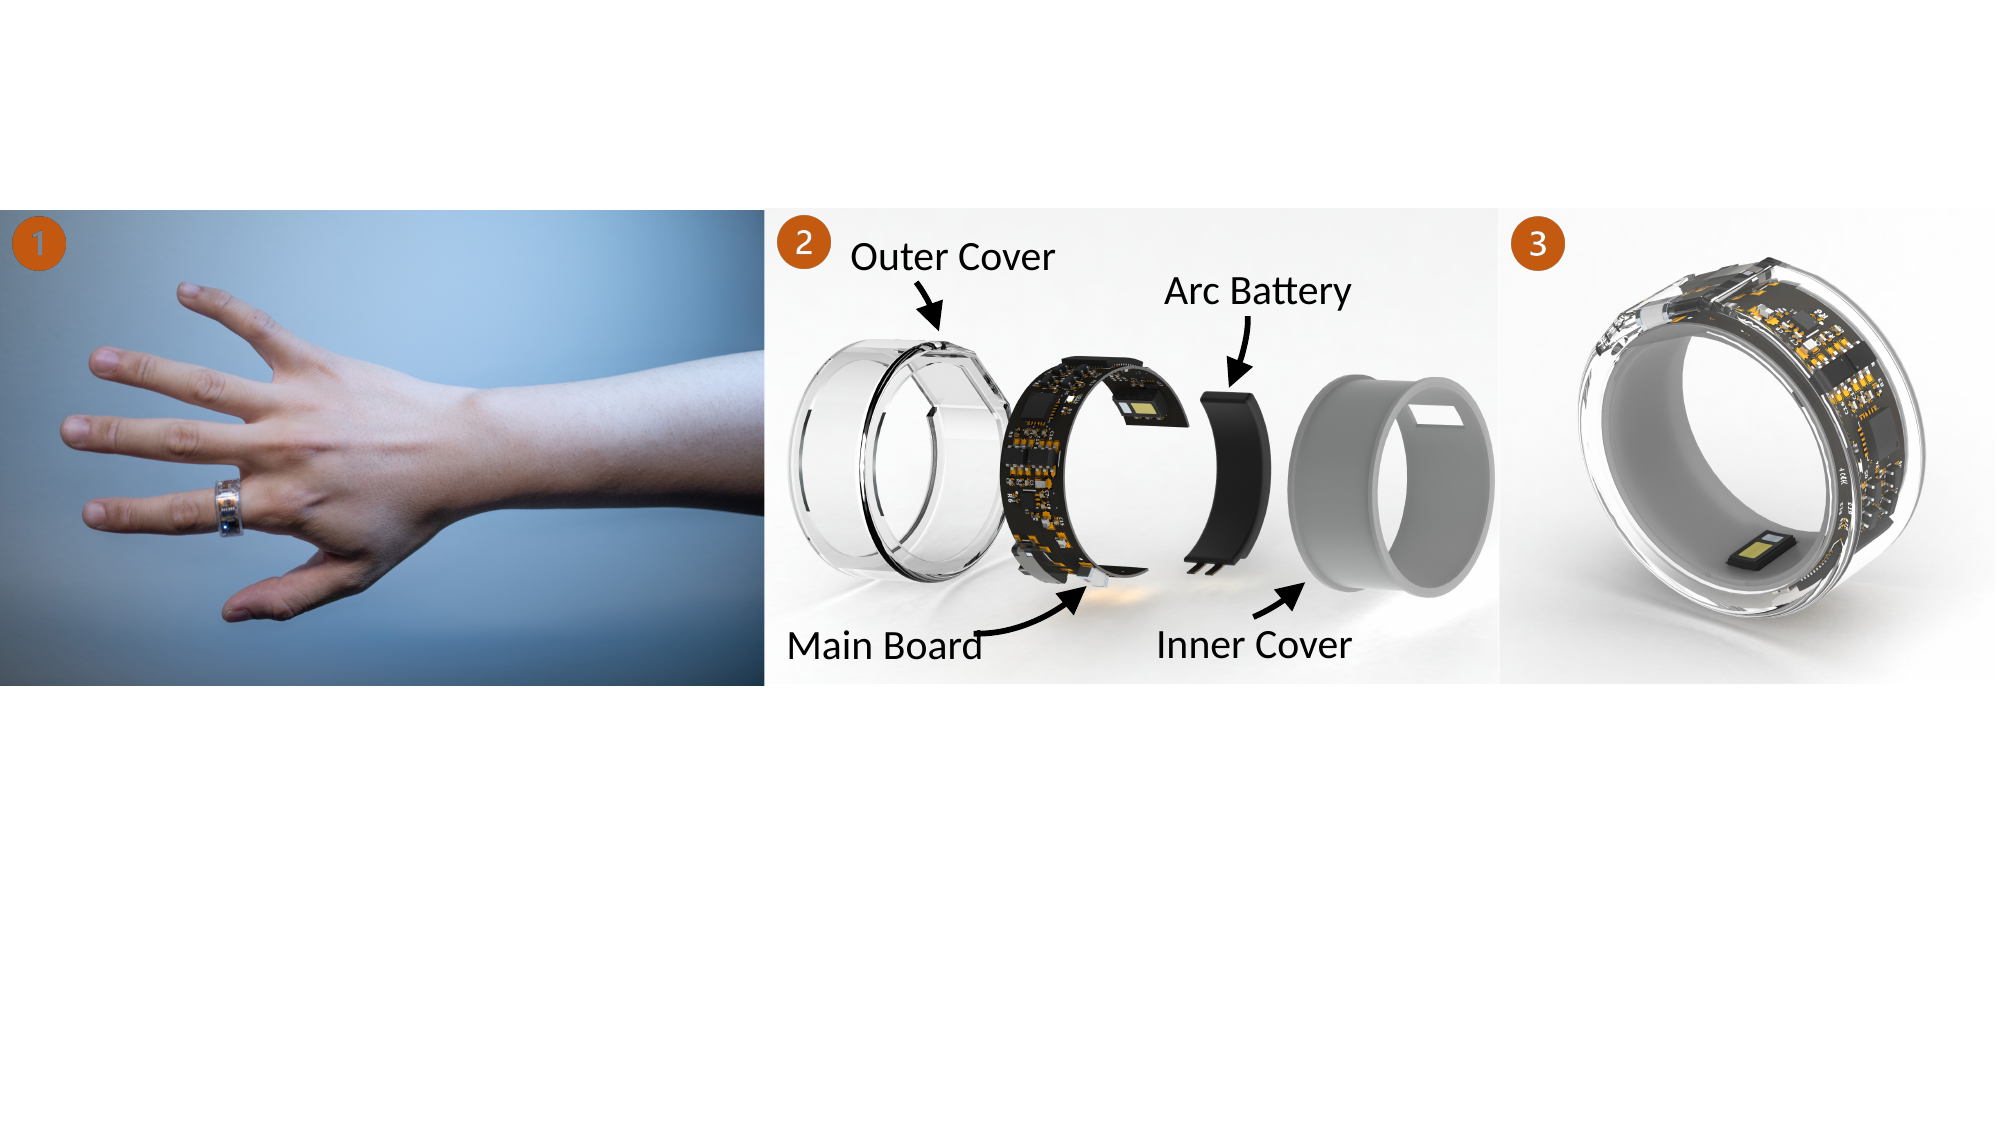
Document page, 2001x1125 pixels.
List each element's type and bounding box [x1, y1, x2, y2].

text_box [0, 208, 1995, 686]
